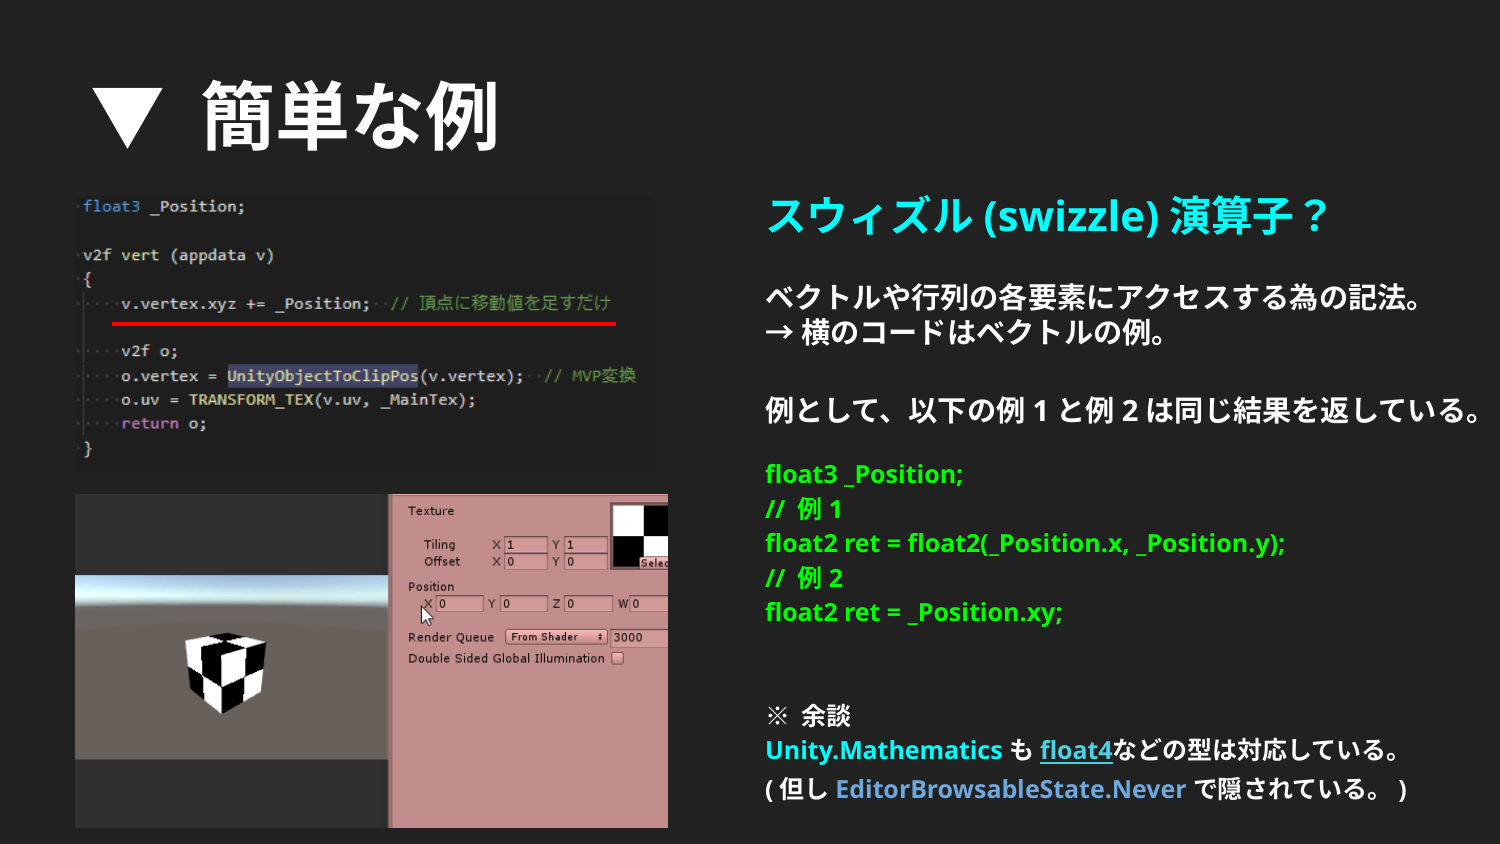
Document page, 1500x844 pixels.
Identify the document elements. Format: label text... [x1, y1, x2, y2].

picture [74, 196, 655, 473]
text_box スウィズル(swizzle)演算子？ ベクトルや行列の各要素にアクセスする為の記法。 → 横のコードはベクトルの例。 例として、以下の例1と例2は同じ結果を返している。 float3 _Position; // 例1 float2 ret = float2(_Position.x, _Position.y); // 例2 float2 ret = _Position.xy; ※ 余談 Unity.Mathematicsもfloat4などの型は対応している。 (但しEditorBrowsableState.Neverで隠されている。) [749, 174, 1500, 837]
picture [74, 493, 668, 828]
text_box ▼ 簡単な例 [74, 33, 1425, 175]
